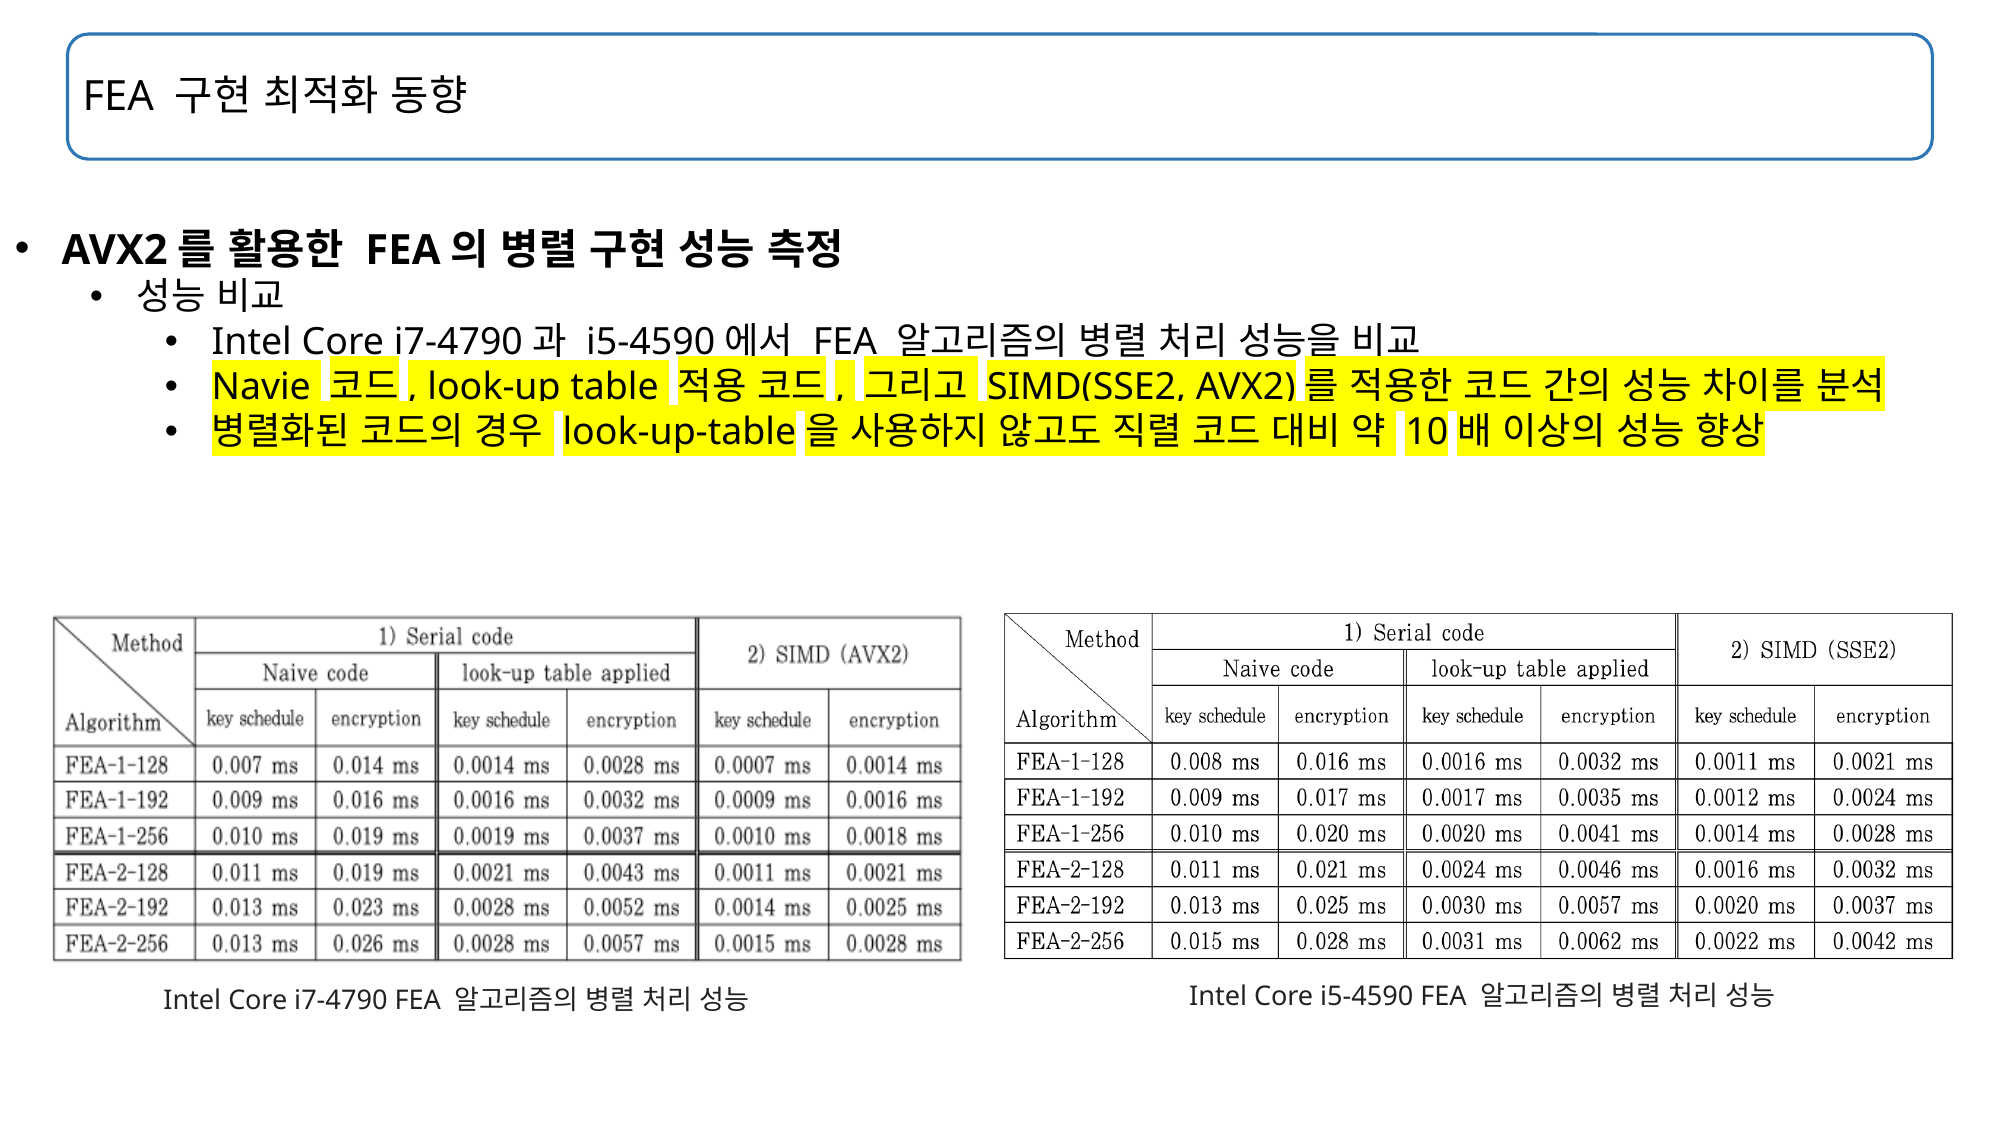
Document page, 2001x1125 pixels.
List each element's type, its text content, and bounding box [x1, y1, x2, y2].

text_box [43, 606, 970, 1024]
text_box FEA 구현 최적화 동향 [67, 34, 1933, 160]
text_box AVX2를 활용한 FEA의 병렬 구현 성능 측정 성능 비교 Intel Core i7-4790과 i5-4590에서 FEA 알고리즘의 병렬 처리 성능을 비교 Navie 코드, look-up table 적용 코드, 그리고 SIMD(SSE2, AVX2)를 적용한 코드 간의 성능 차이를 분석 병렬화된 코드의 경우 look-up-table을 사용하지 않고도 직렬 코드 대비 약 10배 이상의 성능 향상 [0, 190, 2000, 460]
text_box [993, 606, 2000, 1019]
